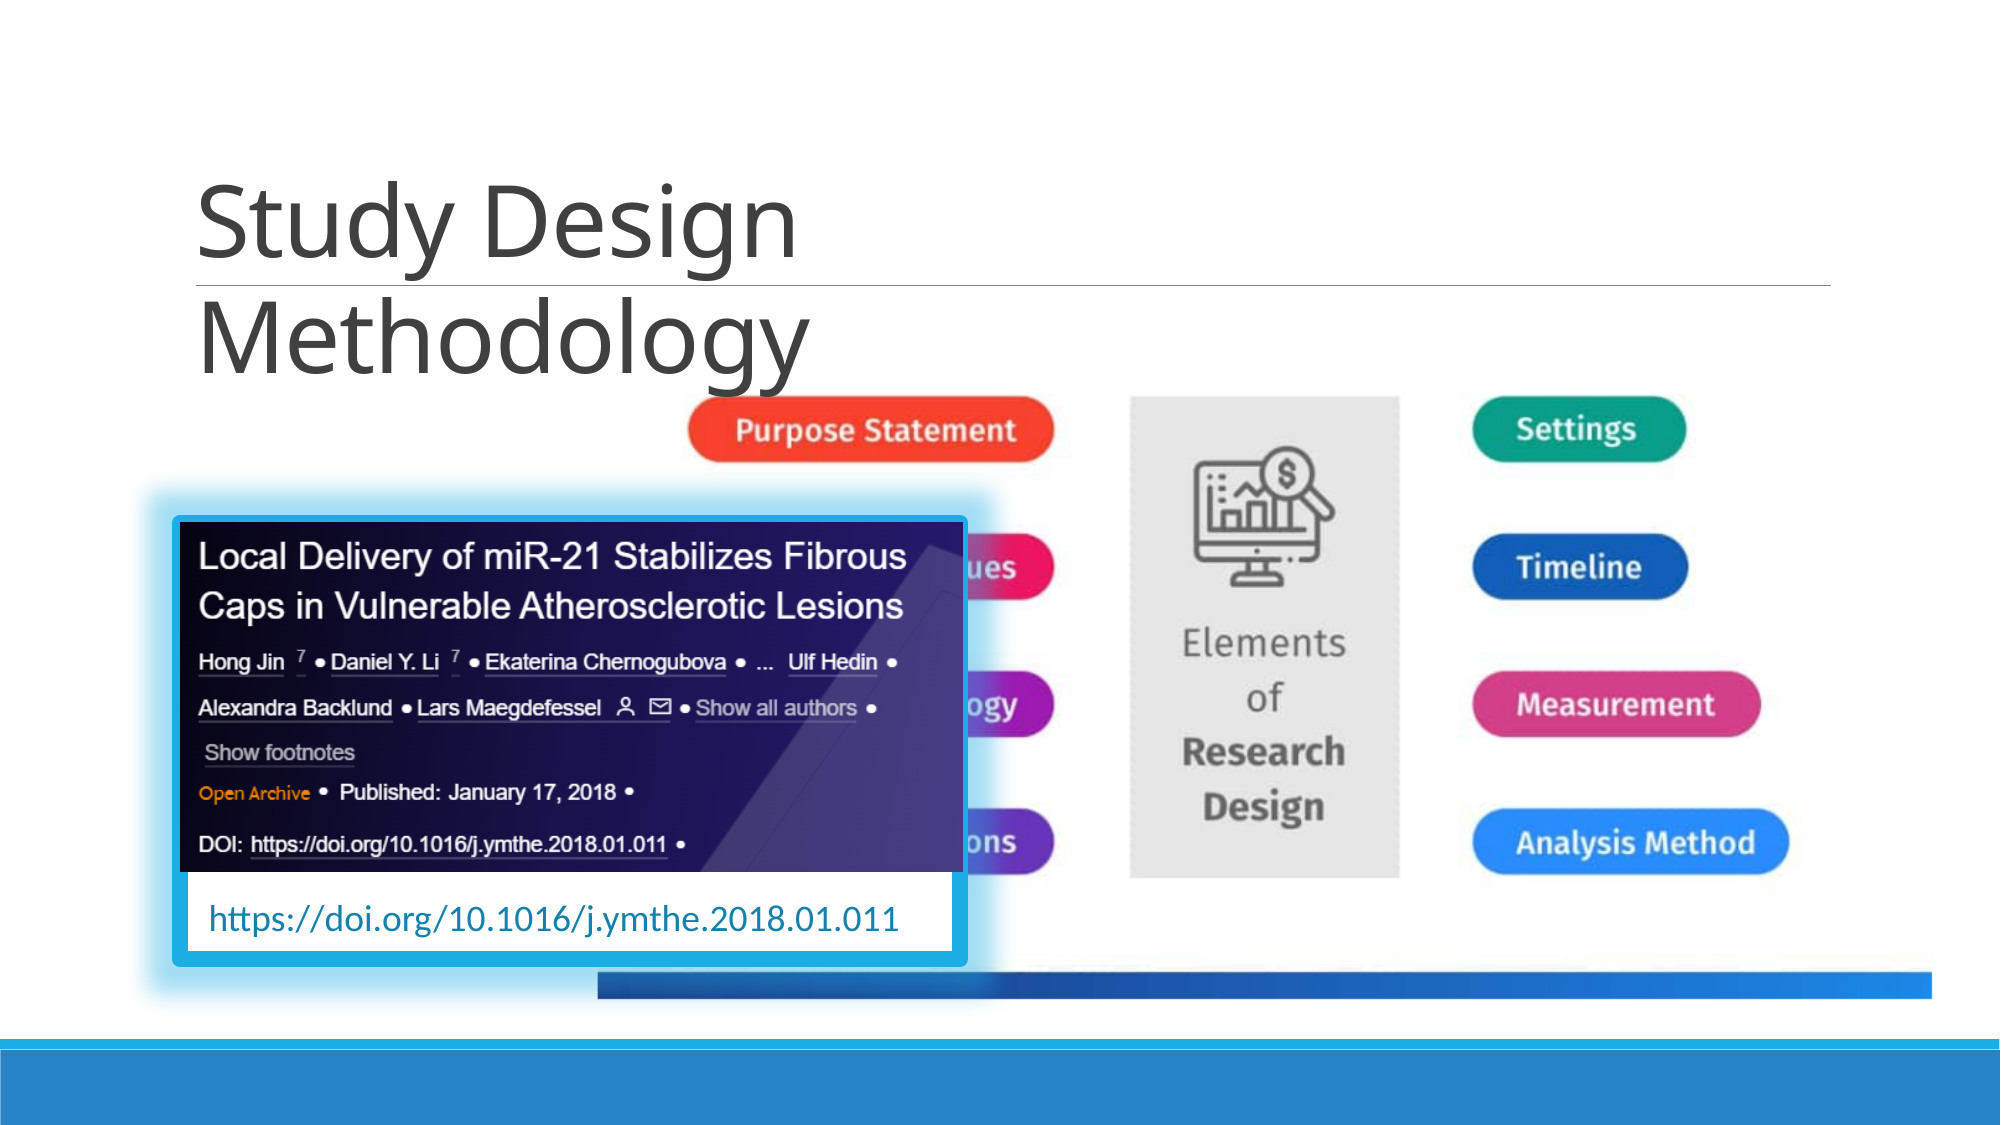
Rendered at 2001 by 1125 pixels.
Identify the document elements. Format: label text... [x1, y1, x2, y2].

text_box https://doi.org/10.1016/j.ymthe.2018.01.011 [193, 887, 585, 947]
title Study Design [180, 47, 1830, 284]
text_box Methodology [179, 284, 1830, 483]
picture [179, 328, 1945, 1023]
text_box [179, 879, 585, 960]
